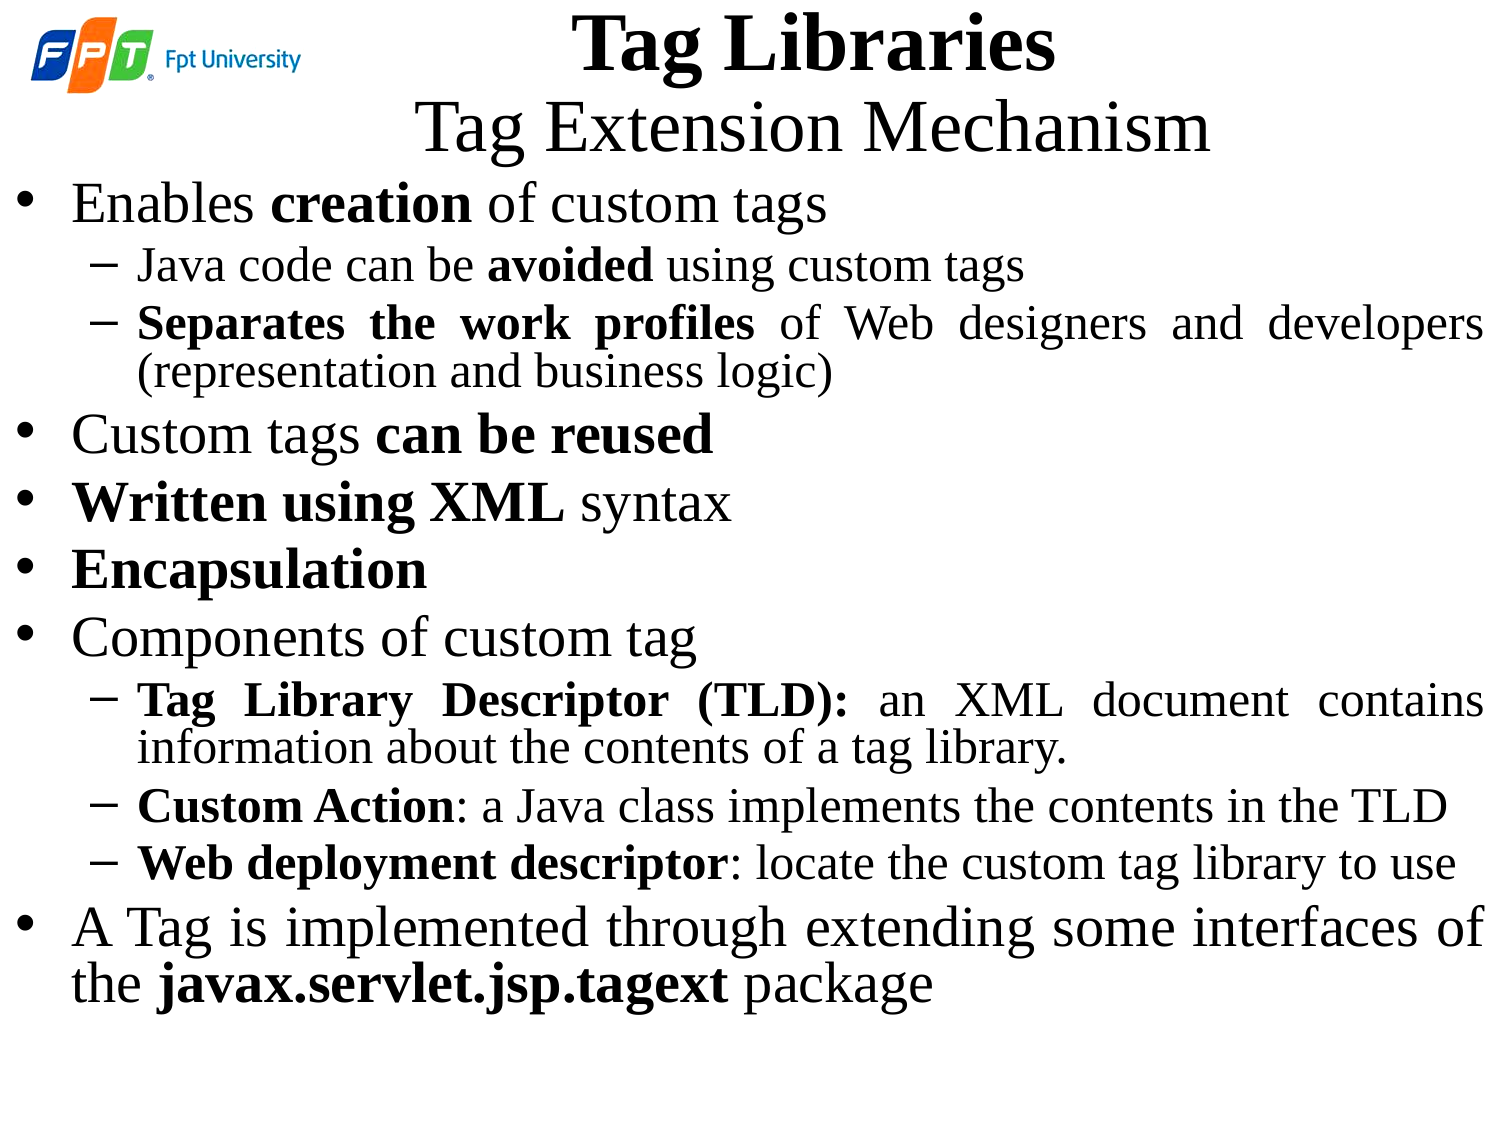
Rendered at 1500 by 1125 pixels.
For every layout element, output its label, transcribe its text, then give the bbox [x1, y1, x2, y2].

title Tag Libraries Tag Extension Mechanism [150, 0, 1500, 169]
picture [0, 0, 150, 122]
list Enables creation of custom tags Java code can be avoided using custom tags Separates the work profiles of Web designers and developers (representation and business logic) Custom tags can be reused Written using XML syntax Encapsulation Components of custom tag Tag Library Descriptor (TLD): an XML document contains information about the contents of a tag library. Custom Action: a Java class implements the contents in the TLD Web deployment descriptor: locate the custom tag library to use A Tag is implemented through extending some interfaces of the javax.servlet.jsp.tagext package [0, 169, 1500, 1076]
